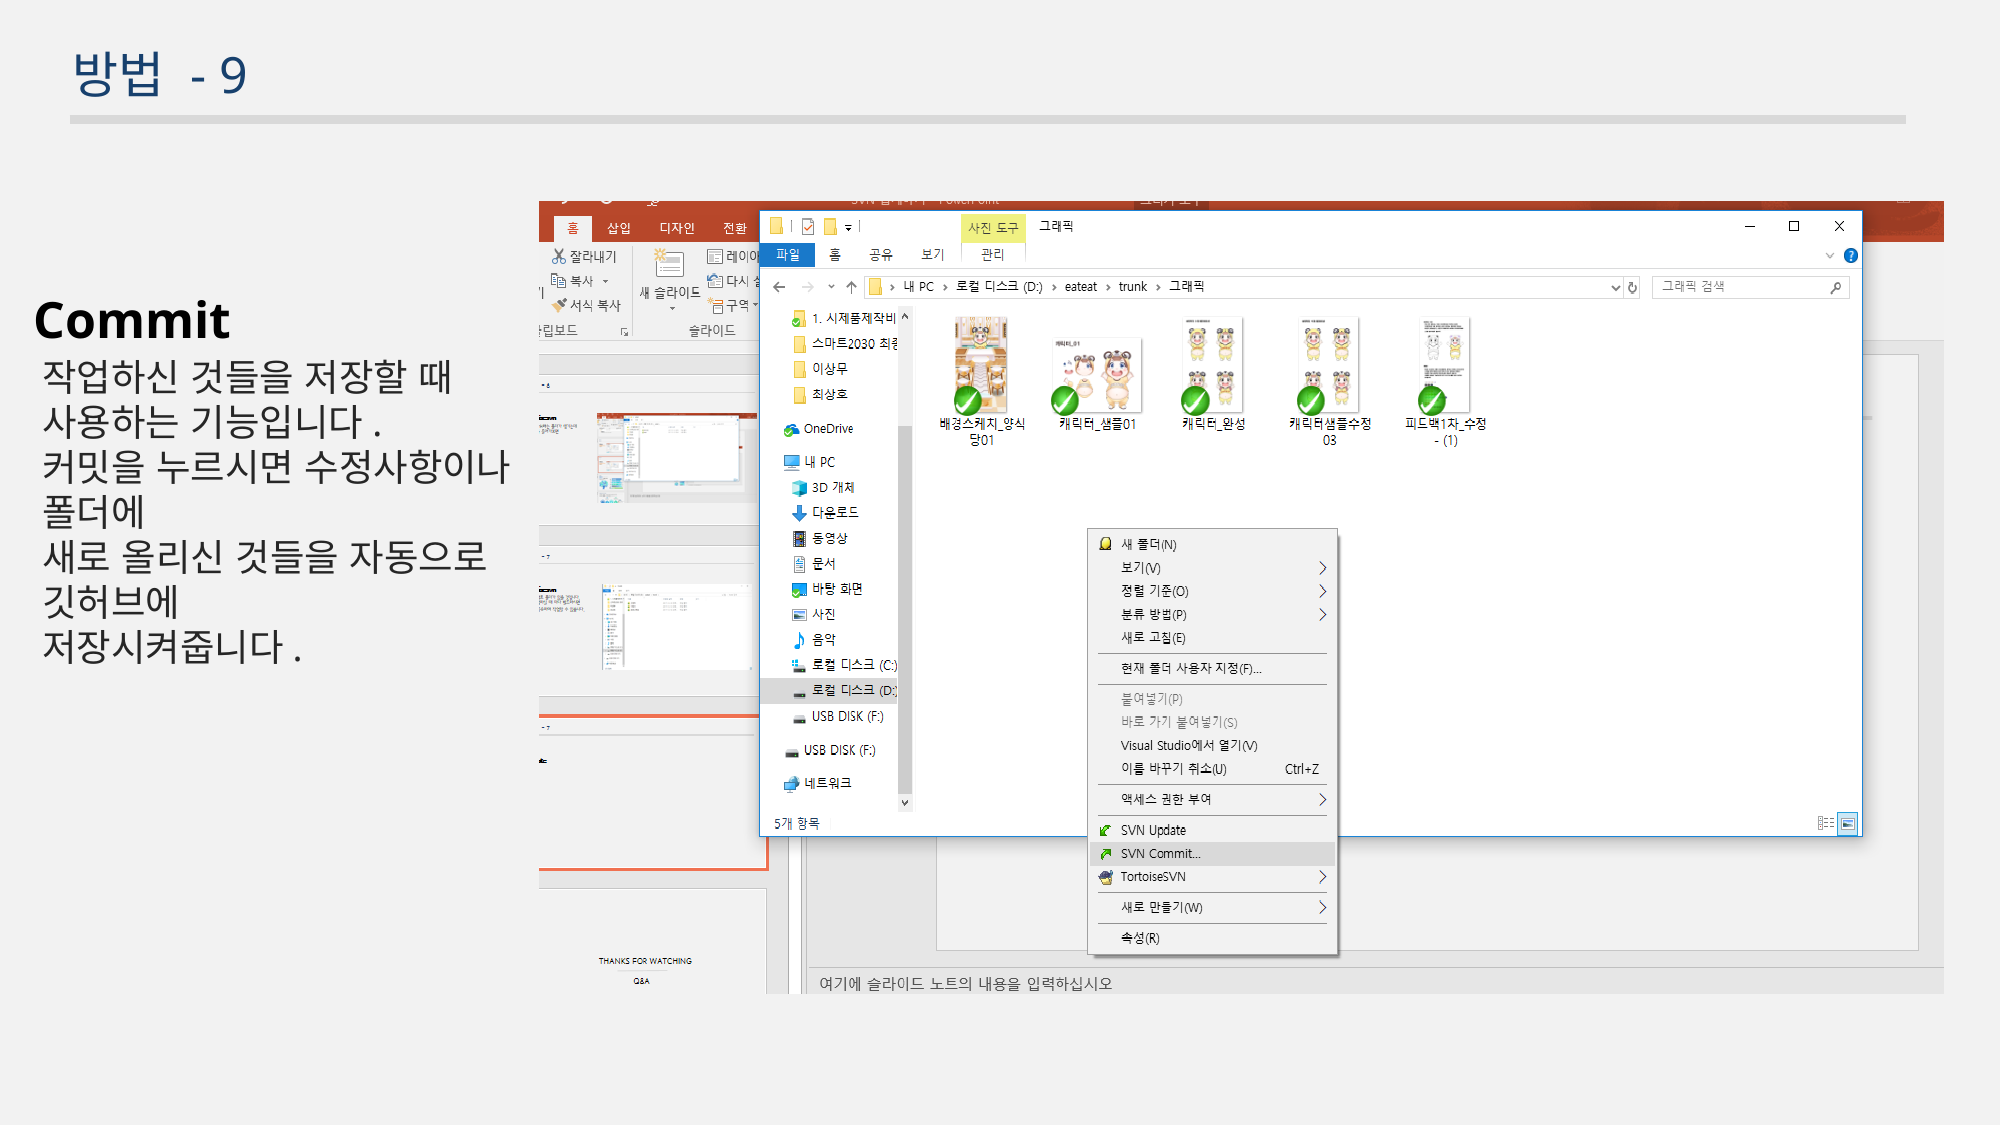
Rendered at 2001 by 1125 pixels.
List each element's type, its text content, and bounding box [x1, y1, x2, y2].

picture [539, 201, 1944, 994]
text_box Commit [18, 280, 246, 356]
text_box 작업하신 것들을 저장할 때 사용하는 기능입니다. 커밋을 누르시면 수정사항이나 폴더에 새로 올리신 것들을 자동으로 깃허브에 저장시켜줍니다. [27, 346, 539, 677]
text_box 방법 - 9 [57, 41, 643, 114]
